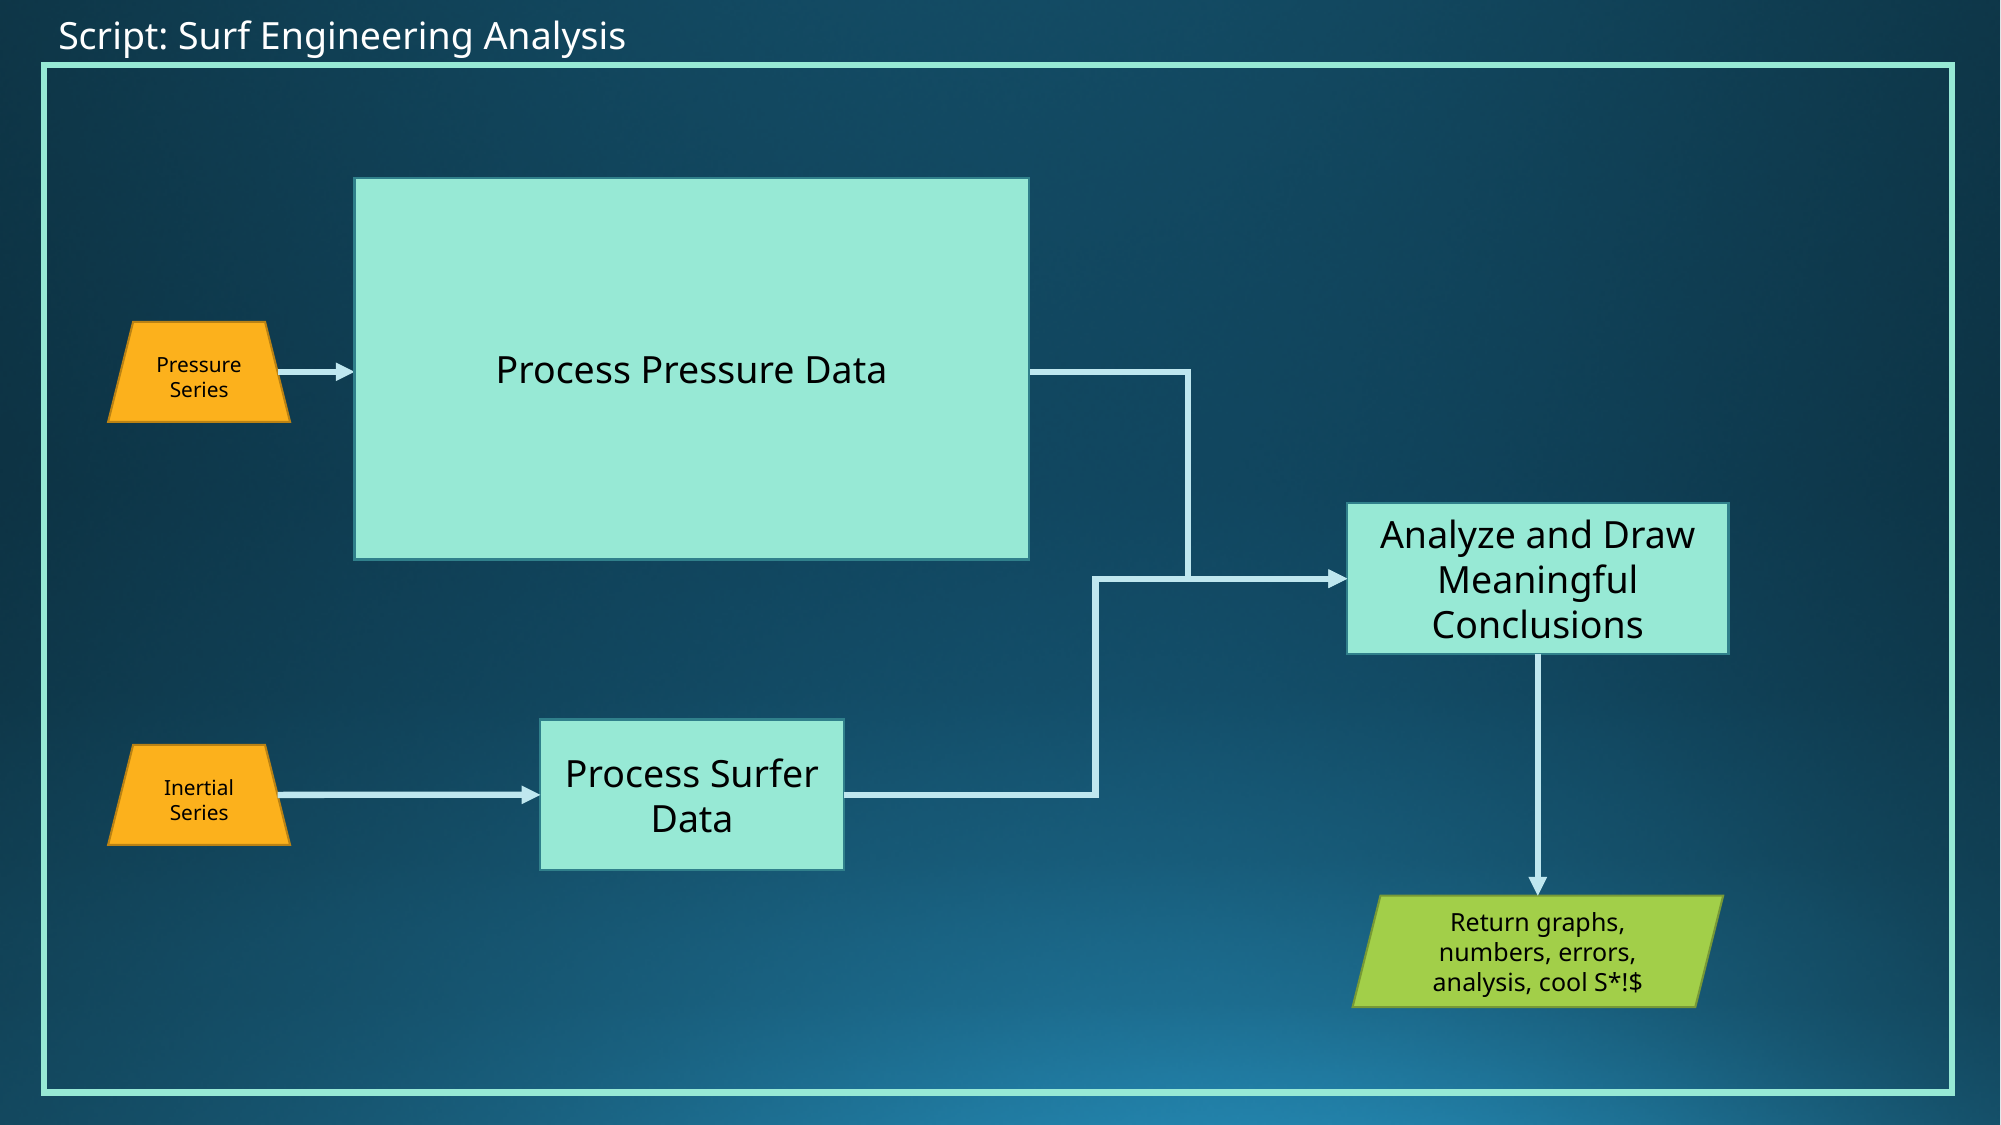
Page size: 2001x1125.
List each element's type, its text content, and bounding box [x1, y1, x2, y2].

text_box Process Surfer Data [539, 718, 845, 871]
text_box Script: Surf Engineering Analysis [43, 4, 666, 64]
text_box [1029, 371, 1348, 579]
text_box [843, 578, 1348, 795]
text_box Return graphs, numbers, errors, analysis, cool S*!$ [1351, 894, 1725, 1009]
text_box Inertial Series [106, 743, 292, 846]
text_box [43, 64, 1953, 1093]
text_box Process Pressure Data [353, 177, 1030, 561]
text_box Analyze and Draw Meaningful Conclusions [1348, 502, 1730, 655]
picture [0, 0, 2001, 1125]
text_box Pressure Series [106, 320, 292, 423]
